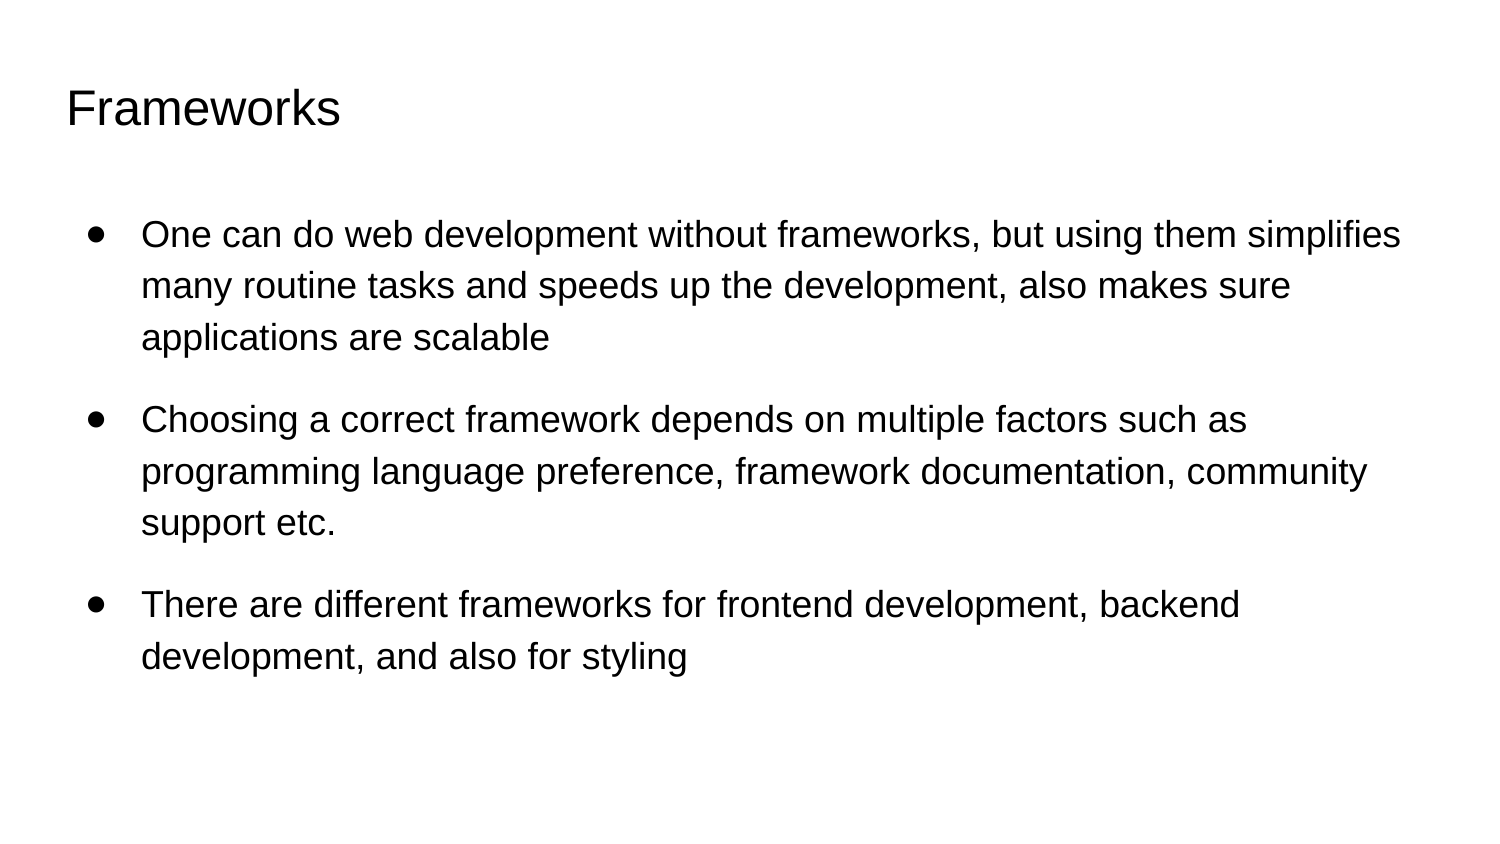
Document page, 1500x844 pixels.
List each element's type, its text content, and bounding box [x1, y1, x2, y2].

list One can do web development without frameworks, but using them simplifies many routine tasks and speeds up the development, also makes sure applications are scalable Choosing a correct framework depends on multiple factors such as programming language preference, framework documentation, community support etc. There are different frameworks for frontend development, backend development, and also for styling [50, 188, 1450, 750]
title Frameworks [50, 60, 1450, 156]
